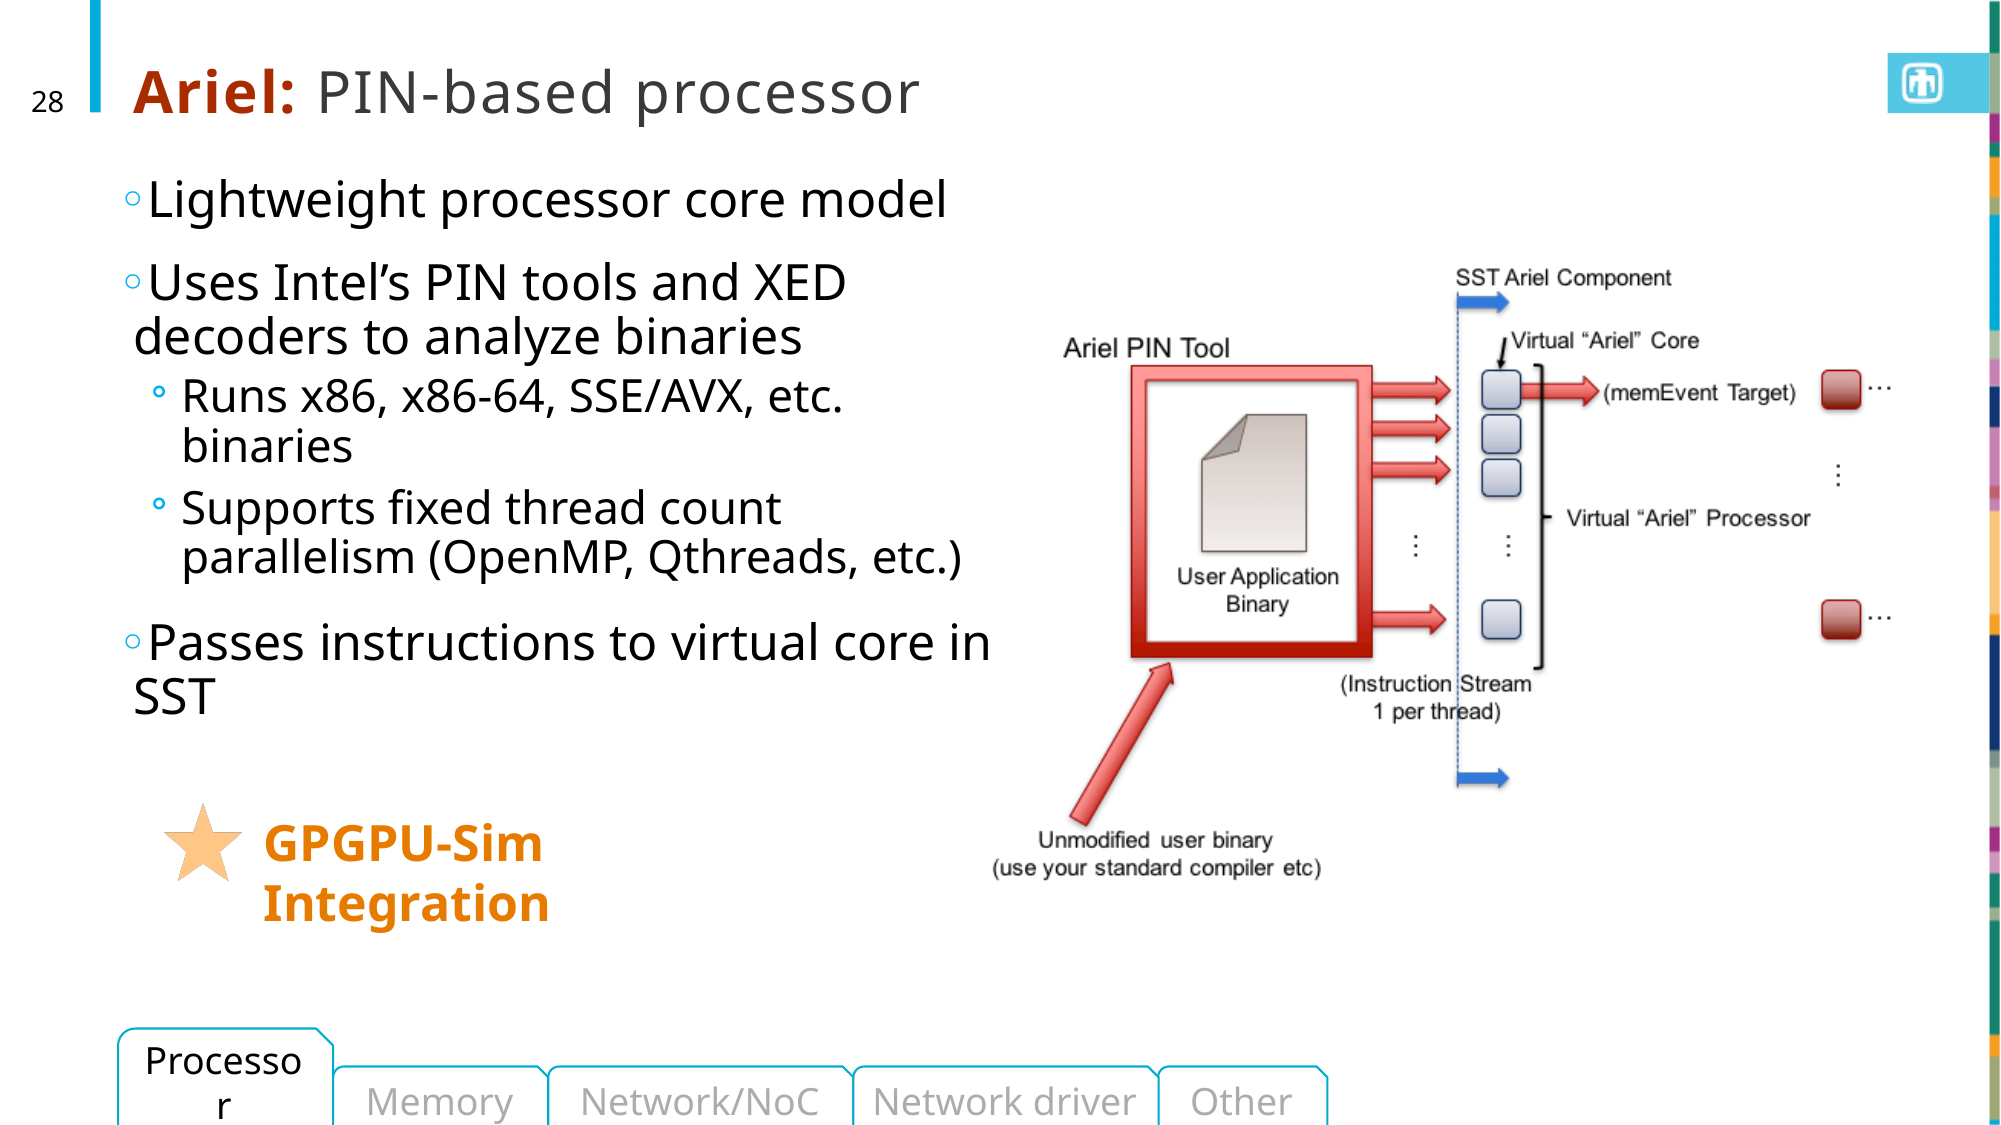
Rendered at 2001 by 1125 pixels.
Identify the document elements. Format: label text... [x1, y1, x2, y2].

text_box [155, 794, 822, 890]
list Lightweight processor core model Uses Intel’s PIN tools and XED decoders to analyze binaries Runs x86, x86-64, SSE/AVX, etc. binaries Supports fixed thread count parallelism (OpenMP, Qthreads, etc.) Passes instructions to virtual core in SST [118, 166, 1004, 932]
text_box Network driver [852, 1065, 1160, 1125]
title Ariel: PIN-based processor [118, 39, 1769, 133]
picture [977, 255, 1912, 895]
picture [1901, 62, 1944, 104]
text_box Processor [117, 1027, 335, 1125]
slide_number 28 [10, 73, 80, 133]
text_box Network/NoC [547, 1065, 852, 1125]
text_box Other [1157, 1065, 1329, 1125]
text_box Memory [332, 1065, 547, 1125]
picture [1990, 1, 1999, 215]
picture [1990, 330, 1999, 1120]
